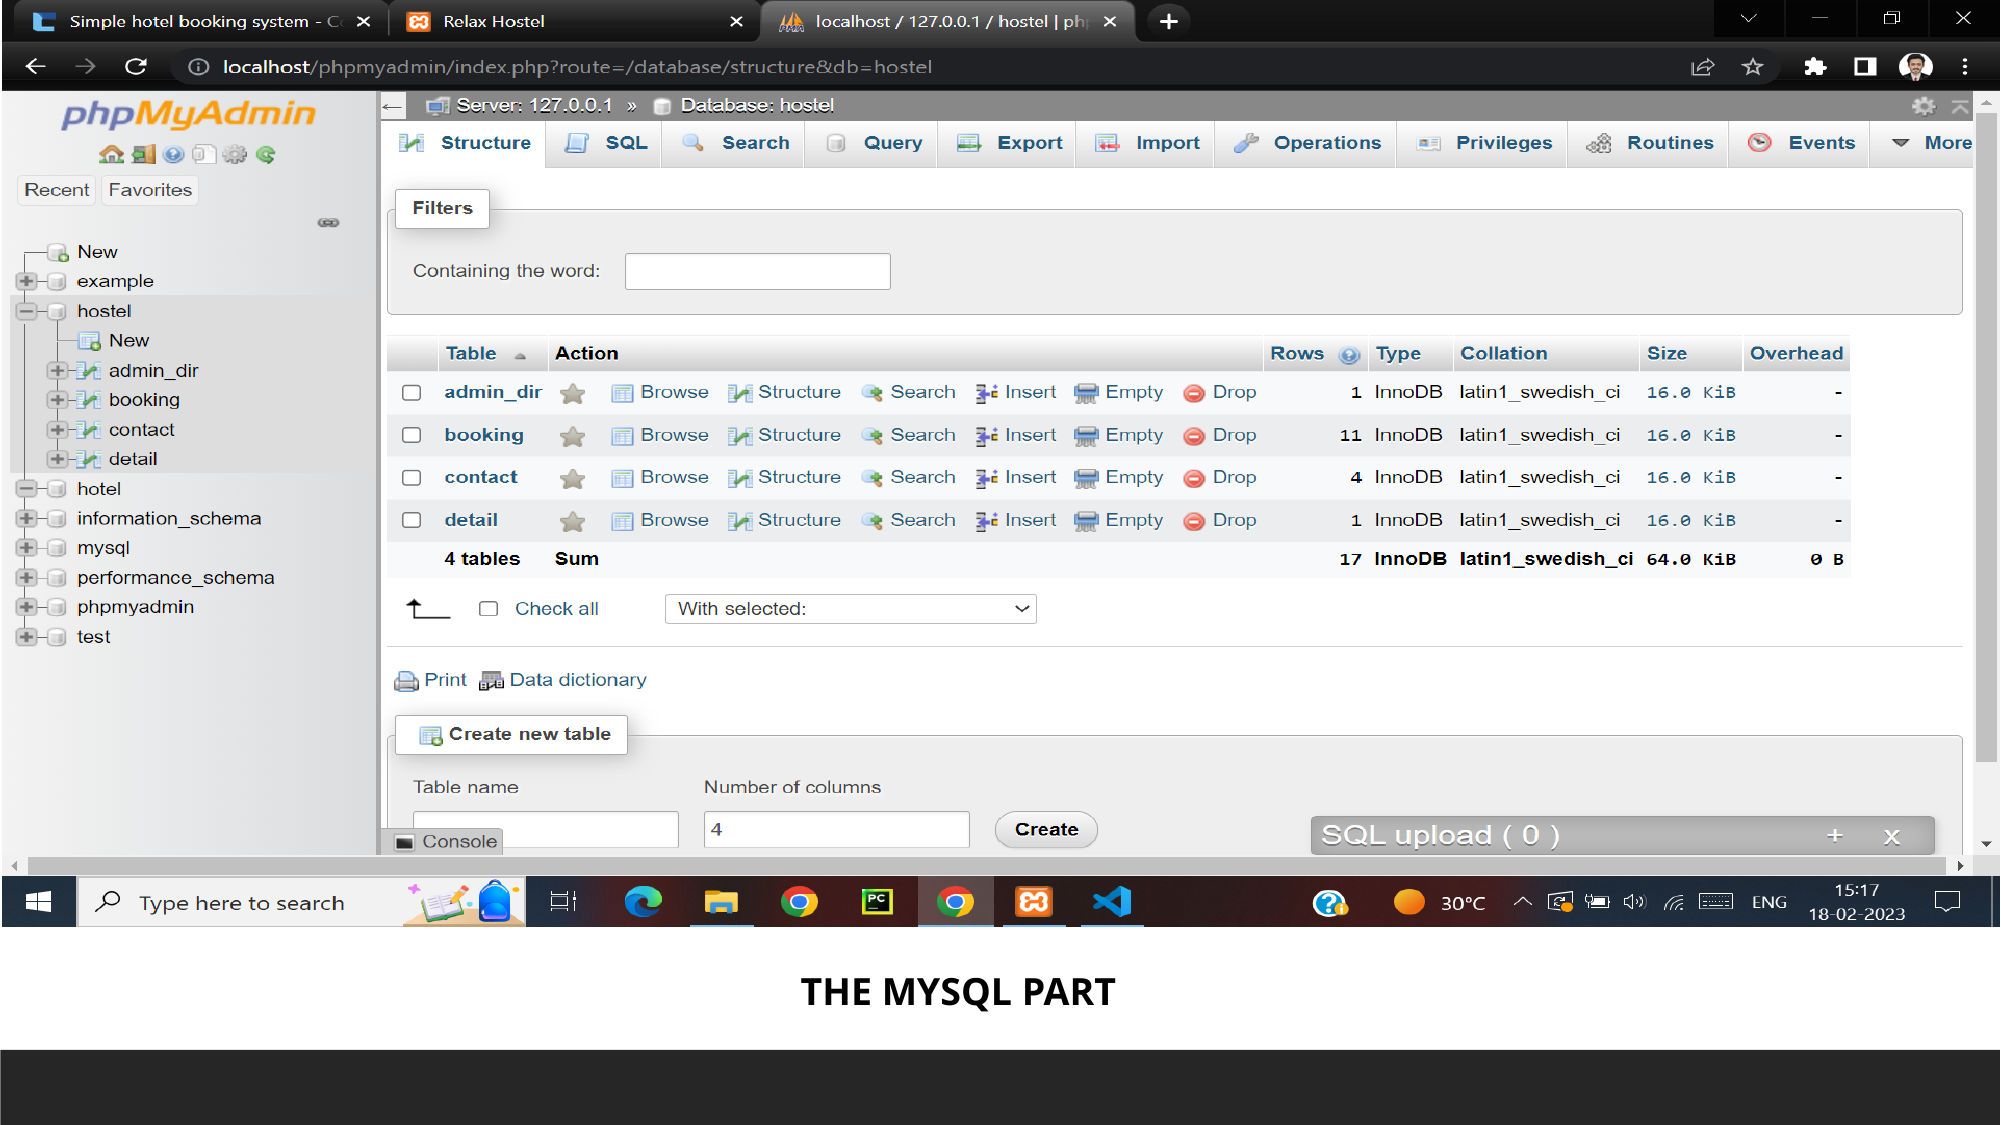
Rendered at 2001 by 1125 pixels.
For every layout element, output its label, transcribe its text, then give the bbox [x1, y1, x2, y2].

text_box THE MYSQL PART [785, 960, 1132, 1021]
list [2, 0, 2000, 927]
